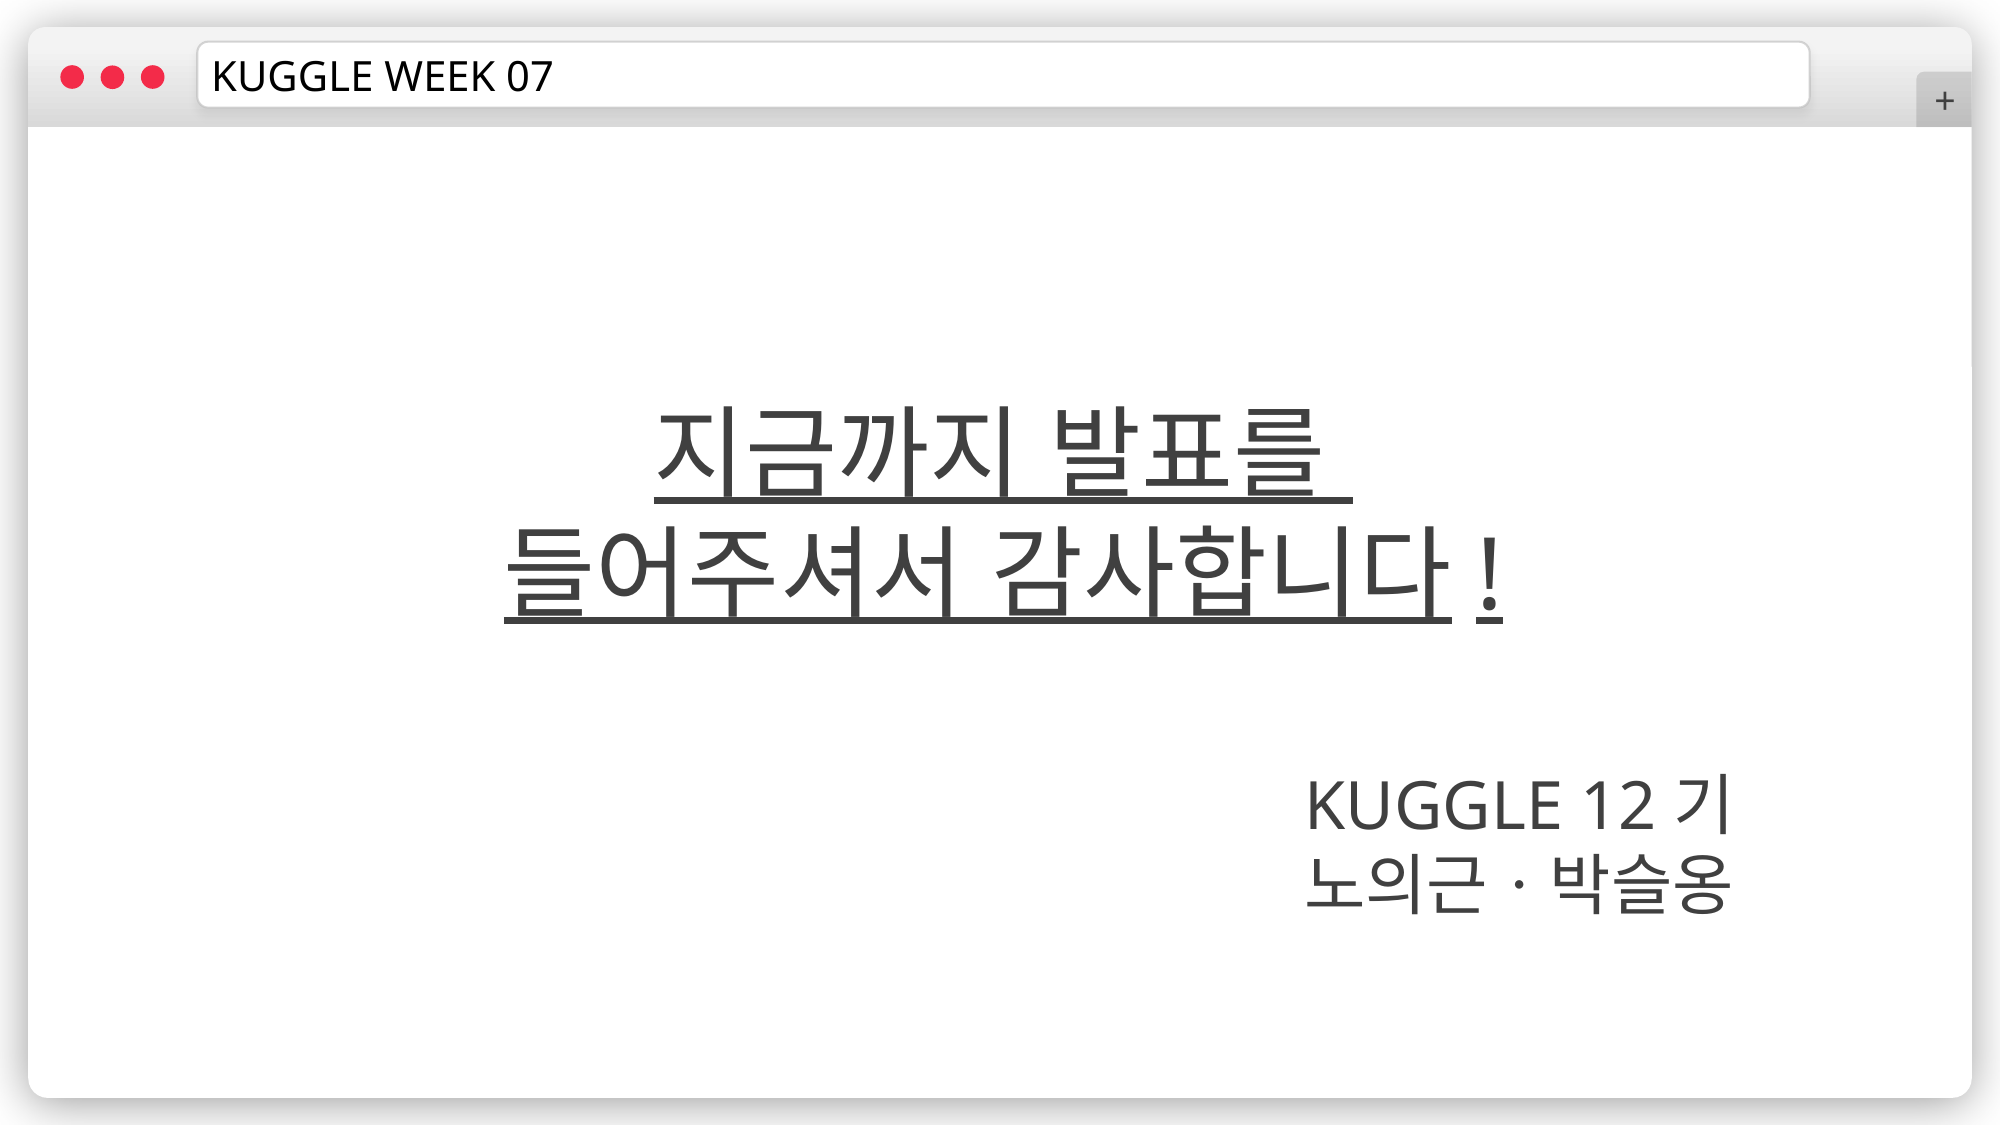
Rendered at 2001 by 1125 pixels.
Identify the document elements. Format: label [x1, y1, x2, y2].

text_box [28, 27, 1972, 1098]
